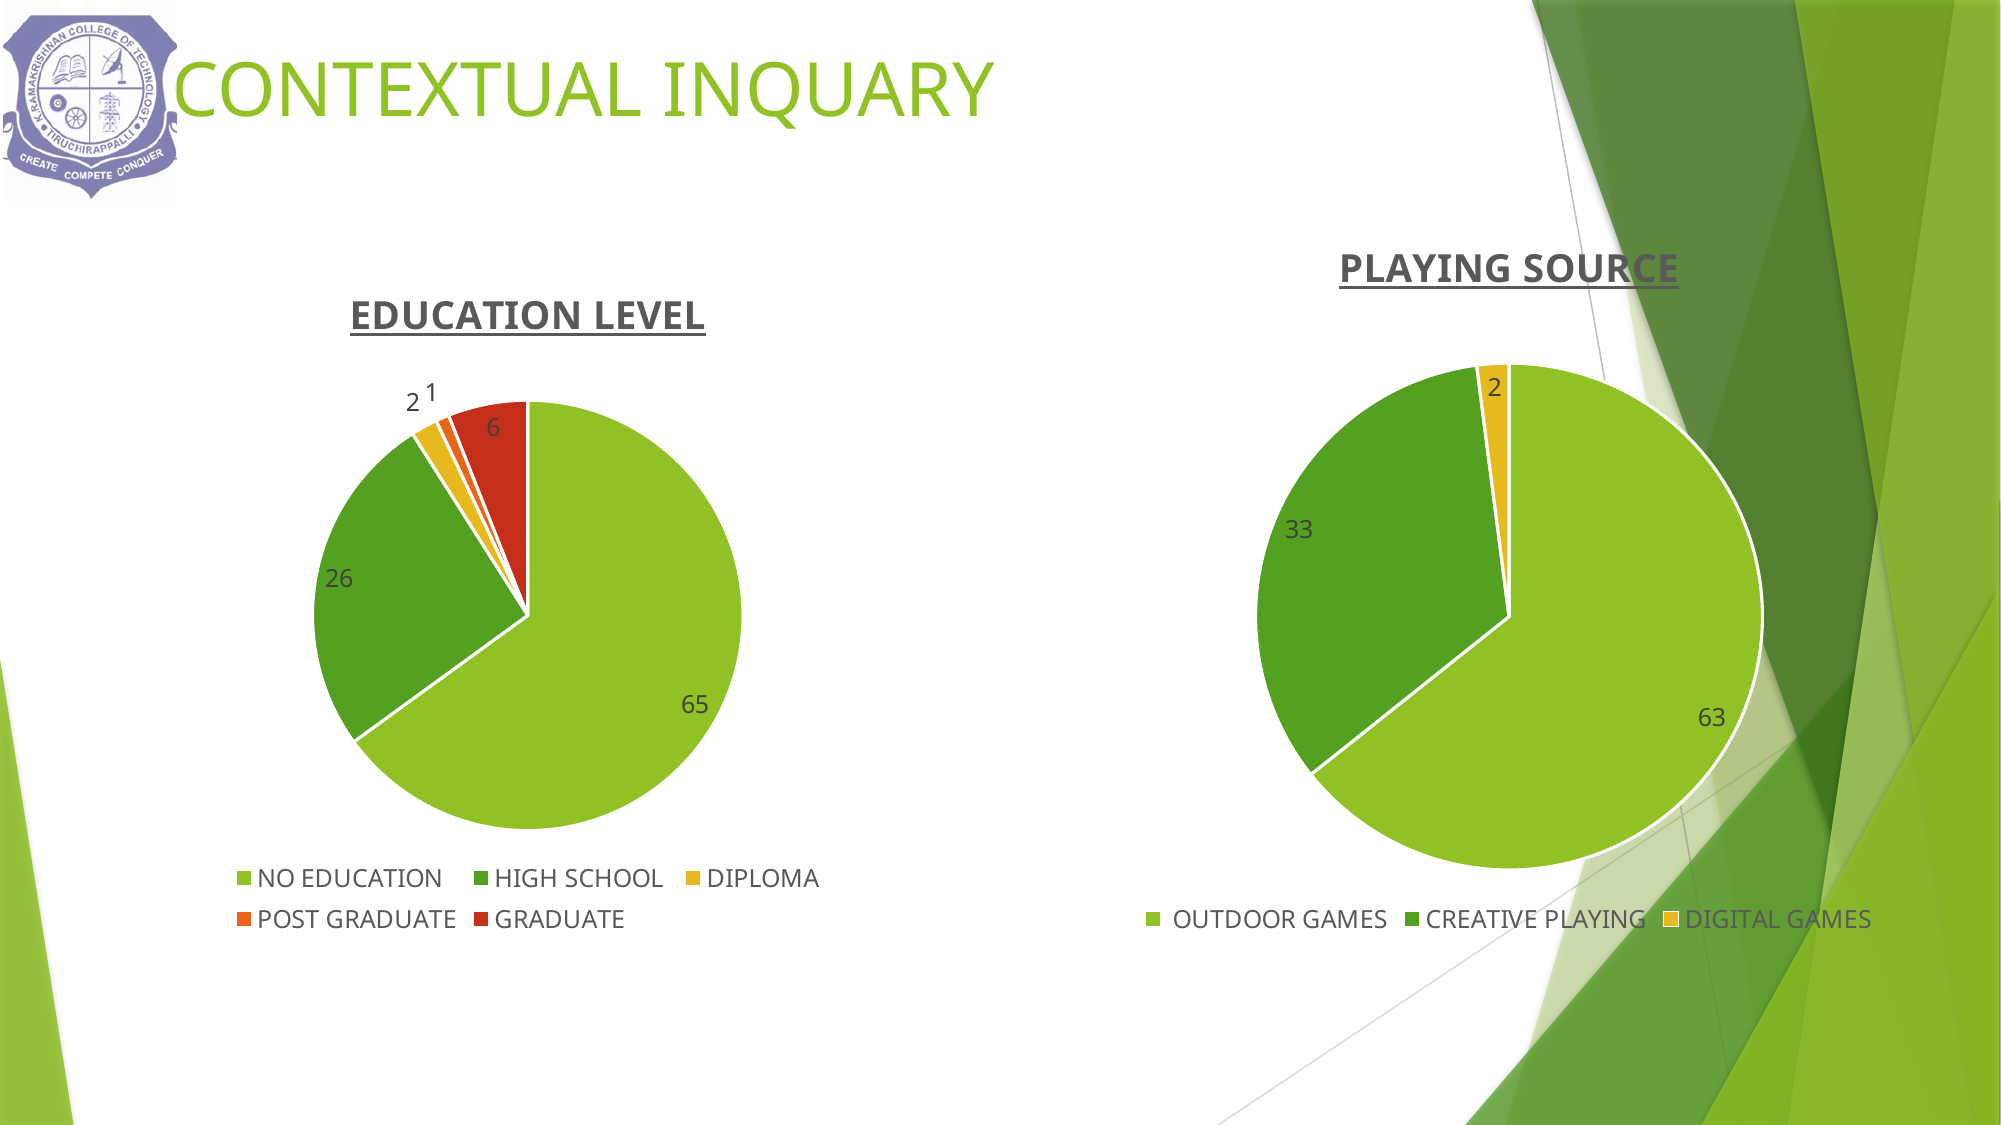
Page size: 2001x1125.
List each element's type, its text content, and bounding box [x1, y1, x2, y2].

title CONTEXTUAL INQUARY [137, 33, 1781, 253]
chart [0, 205, 2000, 943]
picture [3, 0, 178, 207]
